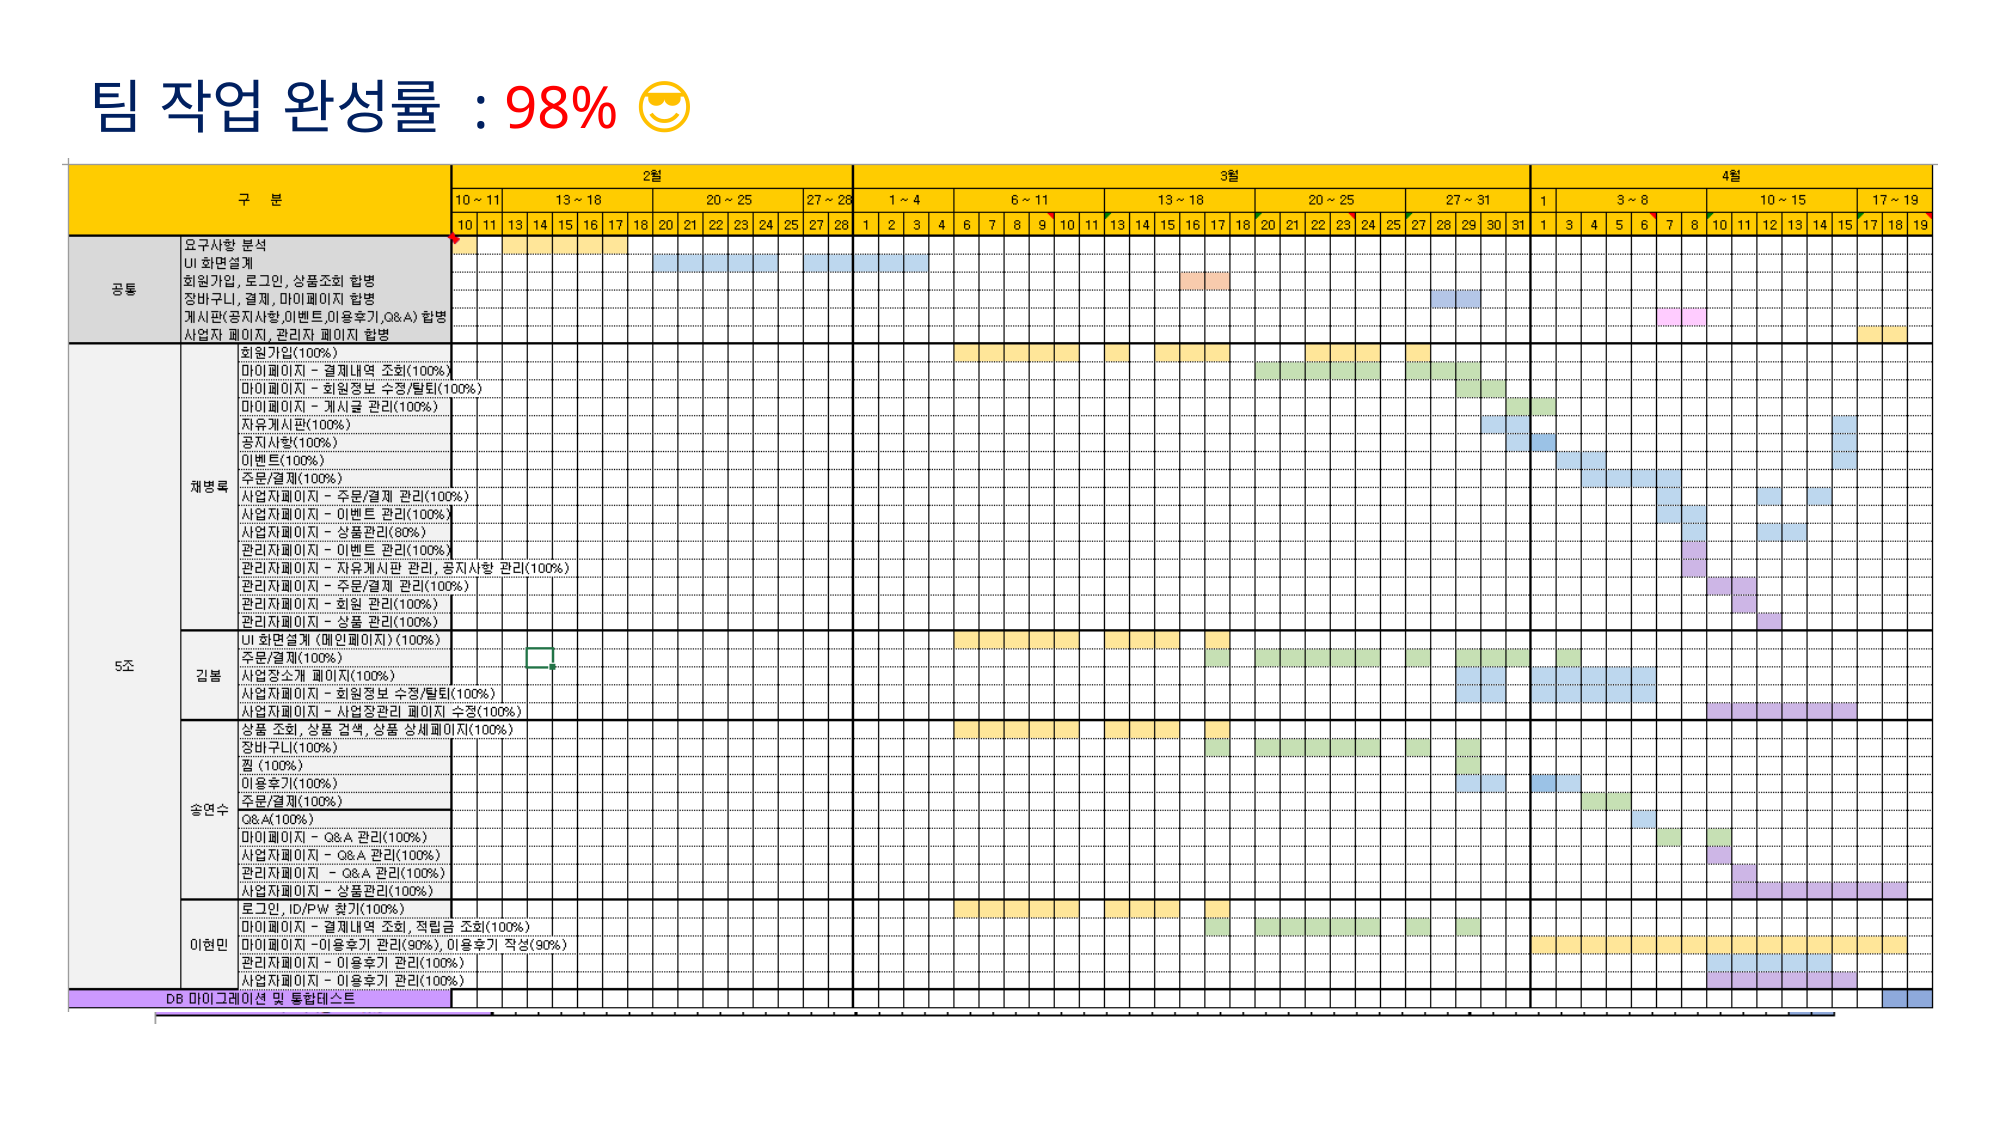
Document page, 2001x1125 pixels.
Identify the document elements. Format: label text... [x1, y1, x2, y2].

text_box 팀 작업 완성률 : 98% 😎 [74, 62, 825, 148]
picture [62, 158, 1938, 1025]
